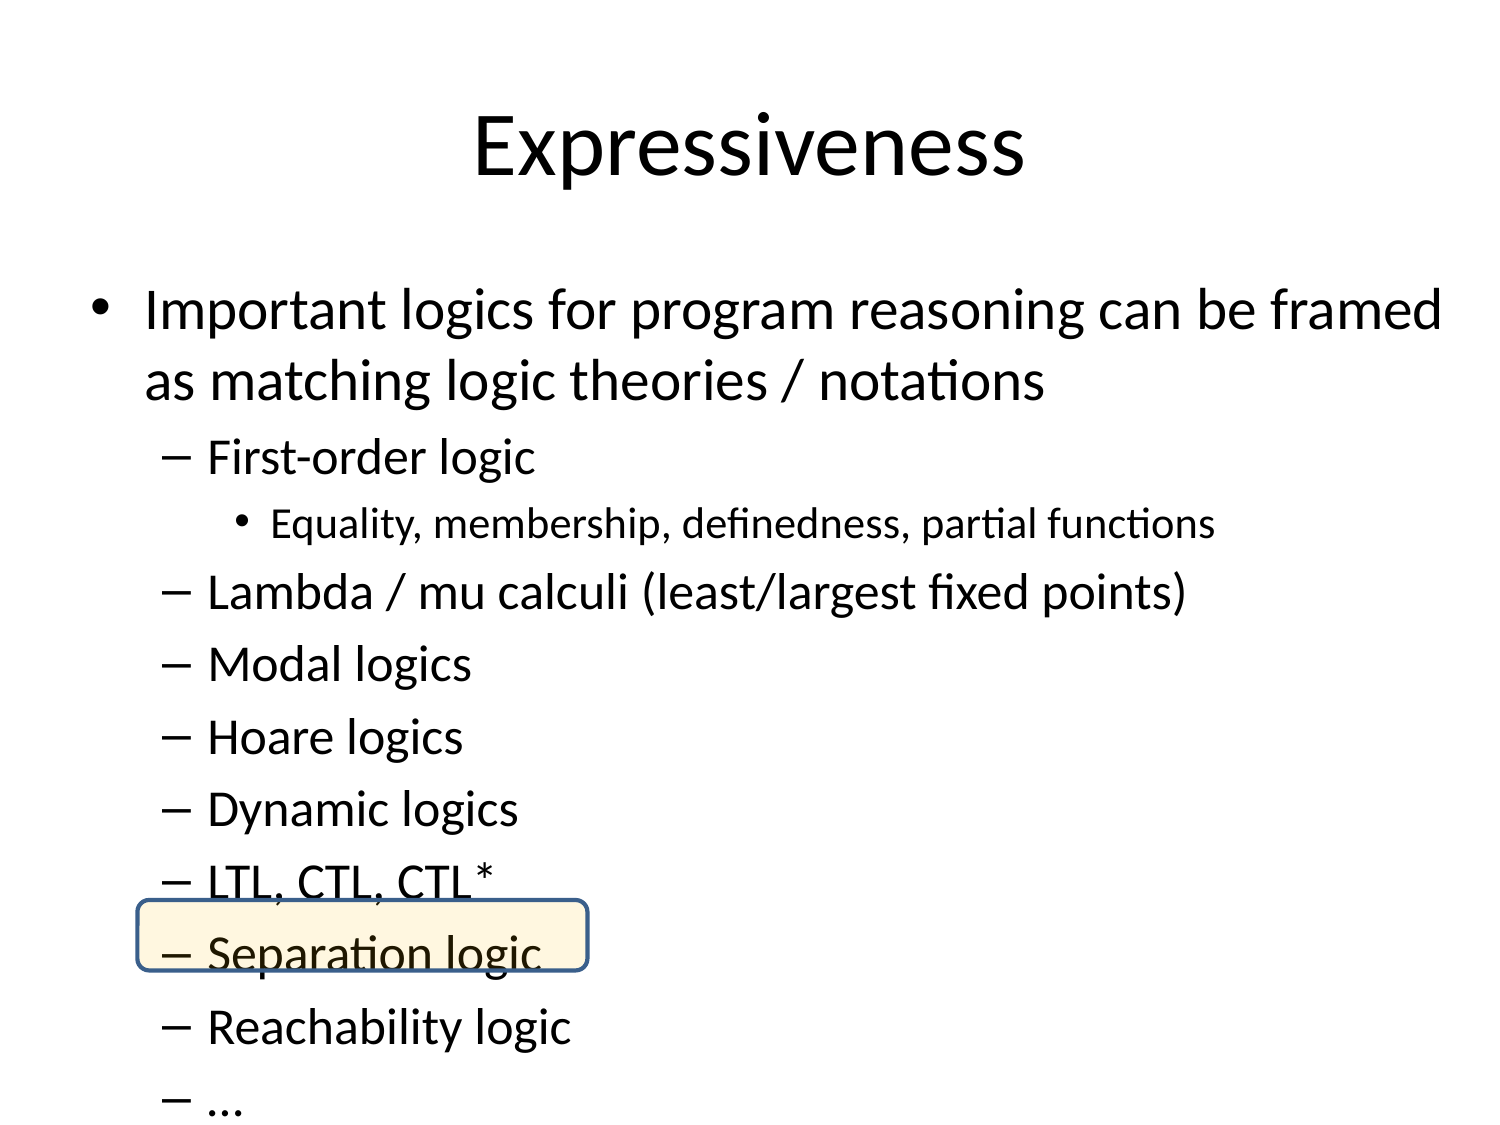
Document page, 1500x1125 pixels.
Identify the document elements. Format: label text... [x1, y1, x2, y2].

title Expressiveness [75, 45, 1425, 233]
text_box [135, 897, 590, 973]
list Important logics for program reasoning can be framed as matching logic theories / notations First-order logic Equality, membership, definedness, partial functions Lambda / mu calculi (least/largest fixed points) Modal logics Hoare logics Dynamic logics LTL, CTL, CTL* Separation logic Reachability logic … [75, 262, 1475, 1125]
